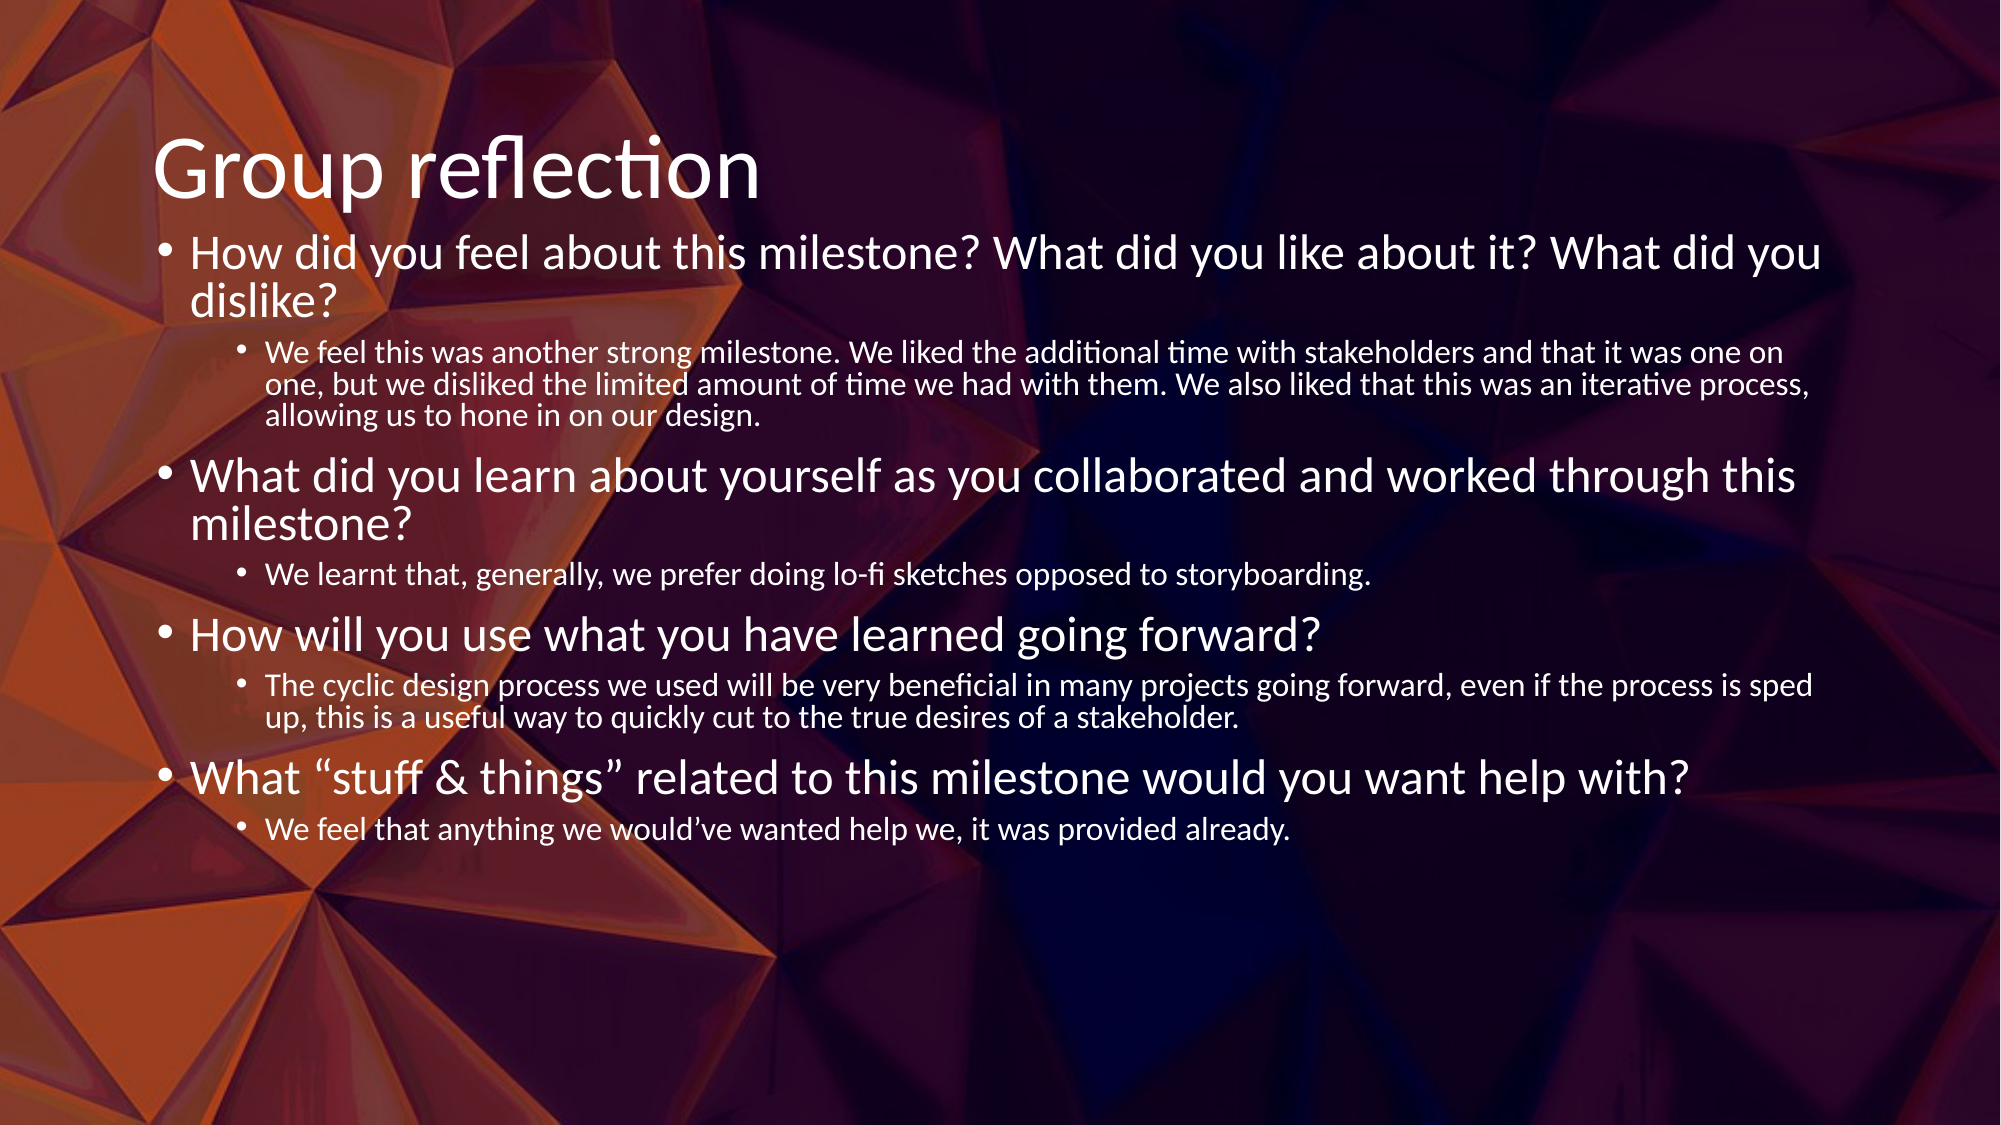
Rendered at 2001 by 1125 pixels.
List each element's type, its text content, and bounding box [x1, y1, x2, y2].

picture [0, 0, 2001, 1125]
title Group reflection [137, 59, 1863, 223]
list How did you feel about this milestone? What did you like about it? What did you dislike? We feel this was another strong milestone. We liked the additional time with stakeholders and that it was one on one, but we disliked the limited amount of time we had with them. We also liked that this was an iterative process, allowing us to hone in on our design. What did you learn about yourself as you collaborated and worked through this milestone? We learnt that, generally, we prefer doing lo-fi sketches opposed to storyboarding. How will you use what you have learned going forward? The cyclic design process we used will be very beneficial in many projects going forward, even if the process is sped up, this is a useful way to quickly cut to the true desires of a stakeholder. What “stuff & things” related to this milestone would you want help with? We feel that anything we would’ve wanted help we, it was provided already. [137, 223, 1863, 938]
